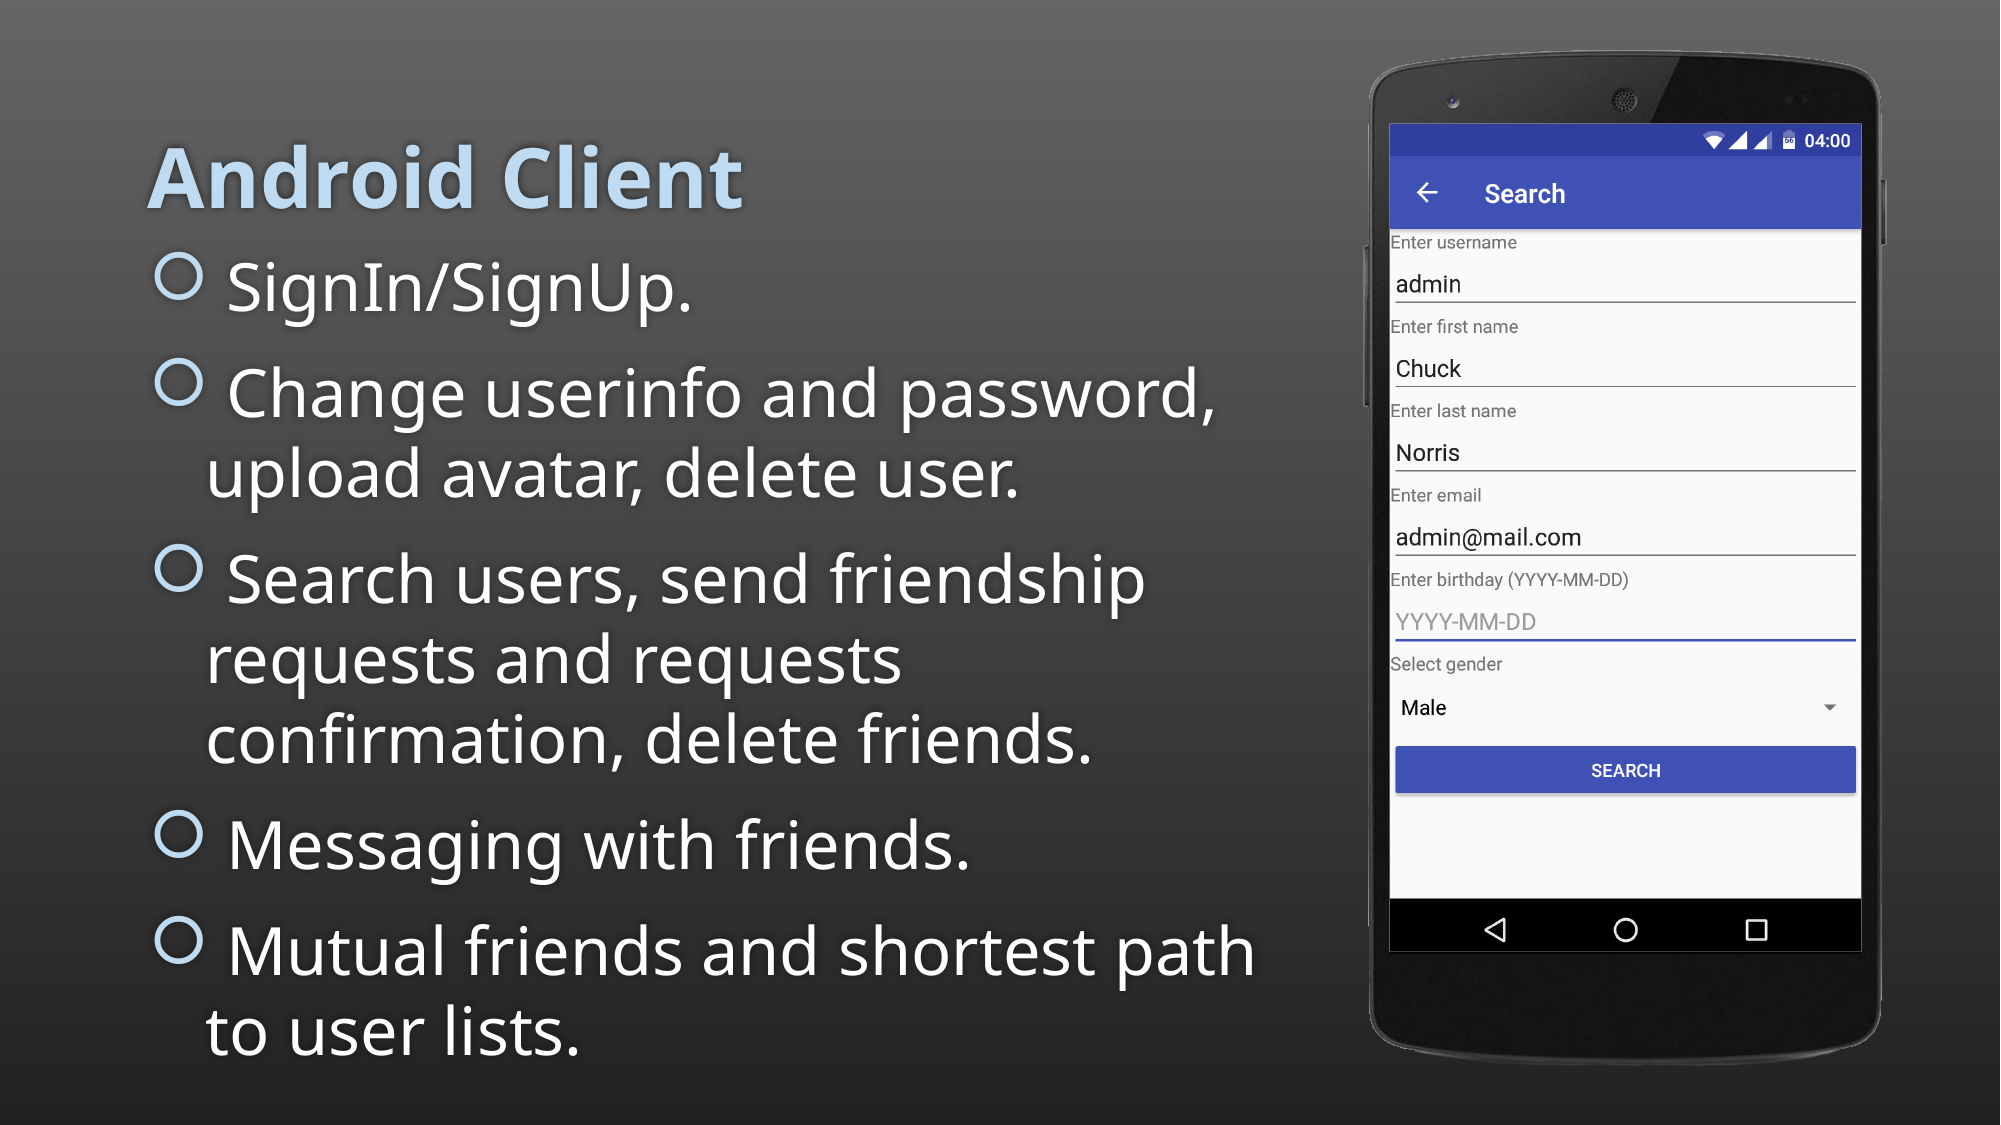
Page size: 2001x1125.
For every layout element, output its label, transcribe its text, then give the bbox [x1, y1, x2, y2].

title Android Client [132, 73, 1324, 227]
picture [1352, 41, 1896, 1082]
text_box SignIn/SignUp. Change userinfo and password, upload avatar, delete user. Search users, send friendship requests and requests confirmation, delete friends. Messaging with friends. Mutual friends and shortest path to user lists. [134, 232, 1324, 1082]
